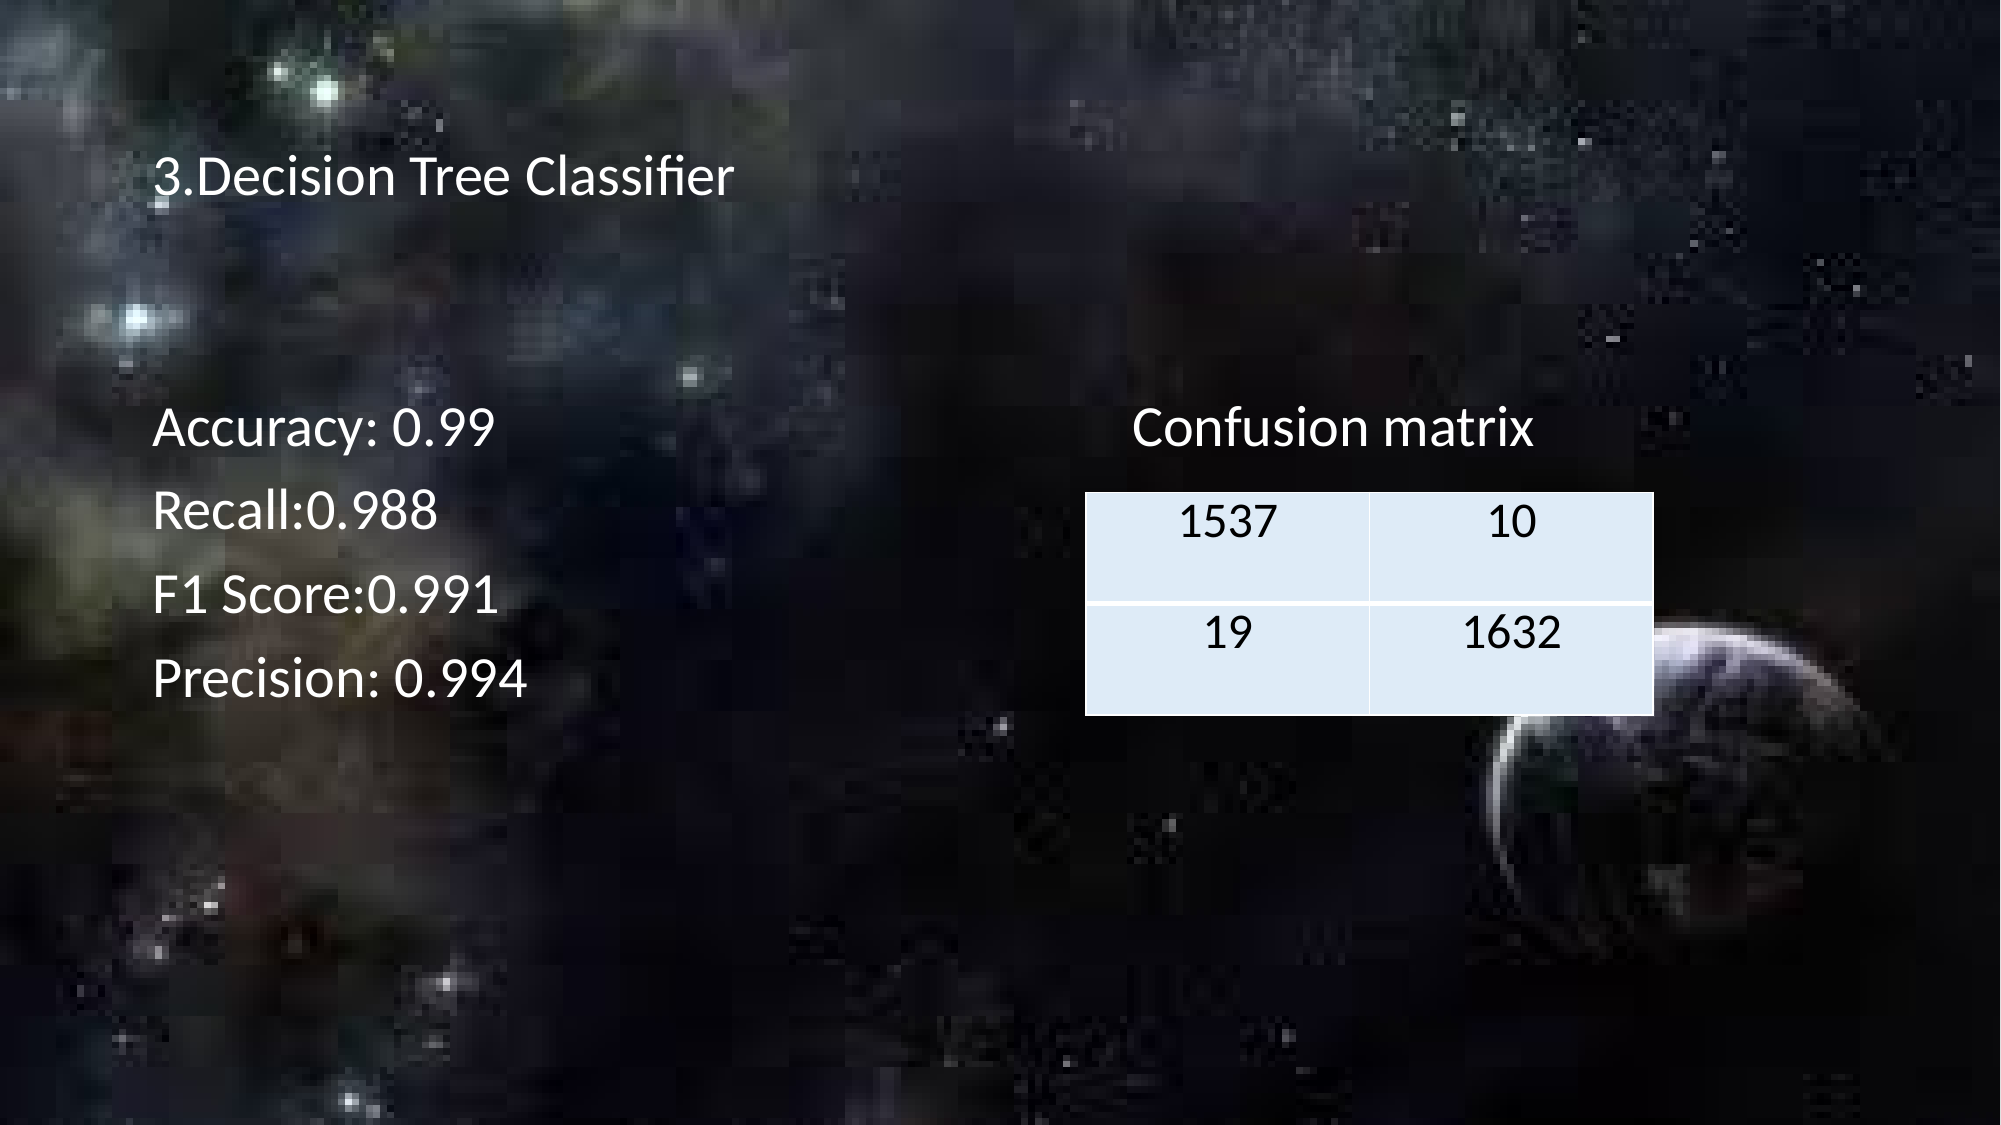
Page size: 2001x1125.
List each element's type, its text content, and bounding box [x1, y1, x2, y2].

table_header 10 [1370, 493, 1652, 601]
table_header 1537 [1087, 493, 1369, 601]
table_cell 19 [1087, 606, 1369, 714]
list 3.Decision Tree Classifier Accuracy: 0.99 Confusion matrix Recall:0.988 F1 Score:0.991 Precision: 0.994 [137, 137, 1863, 1014]
picture [0, 0, 2001, 1125]
table_cell 1632 [1370, 606, 1652, 714]
